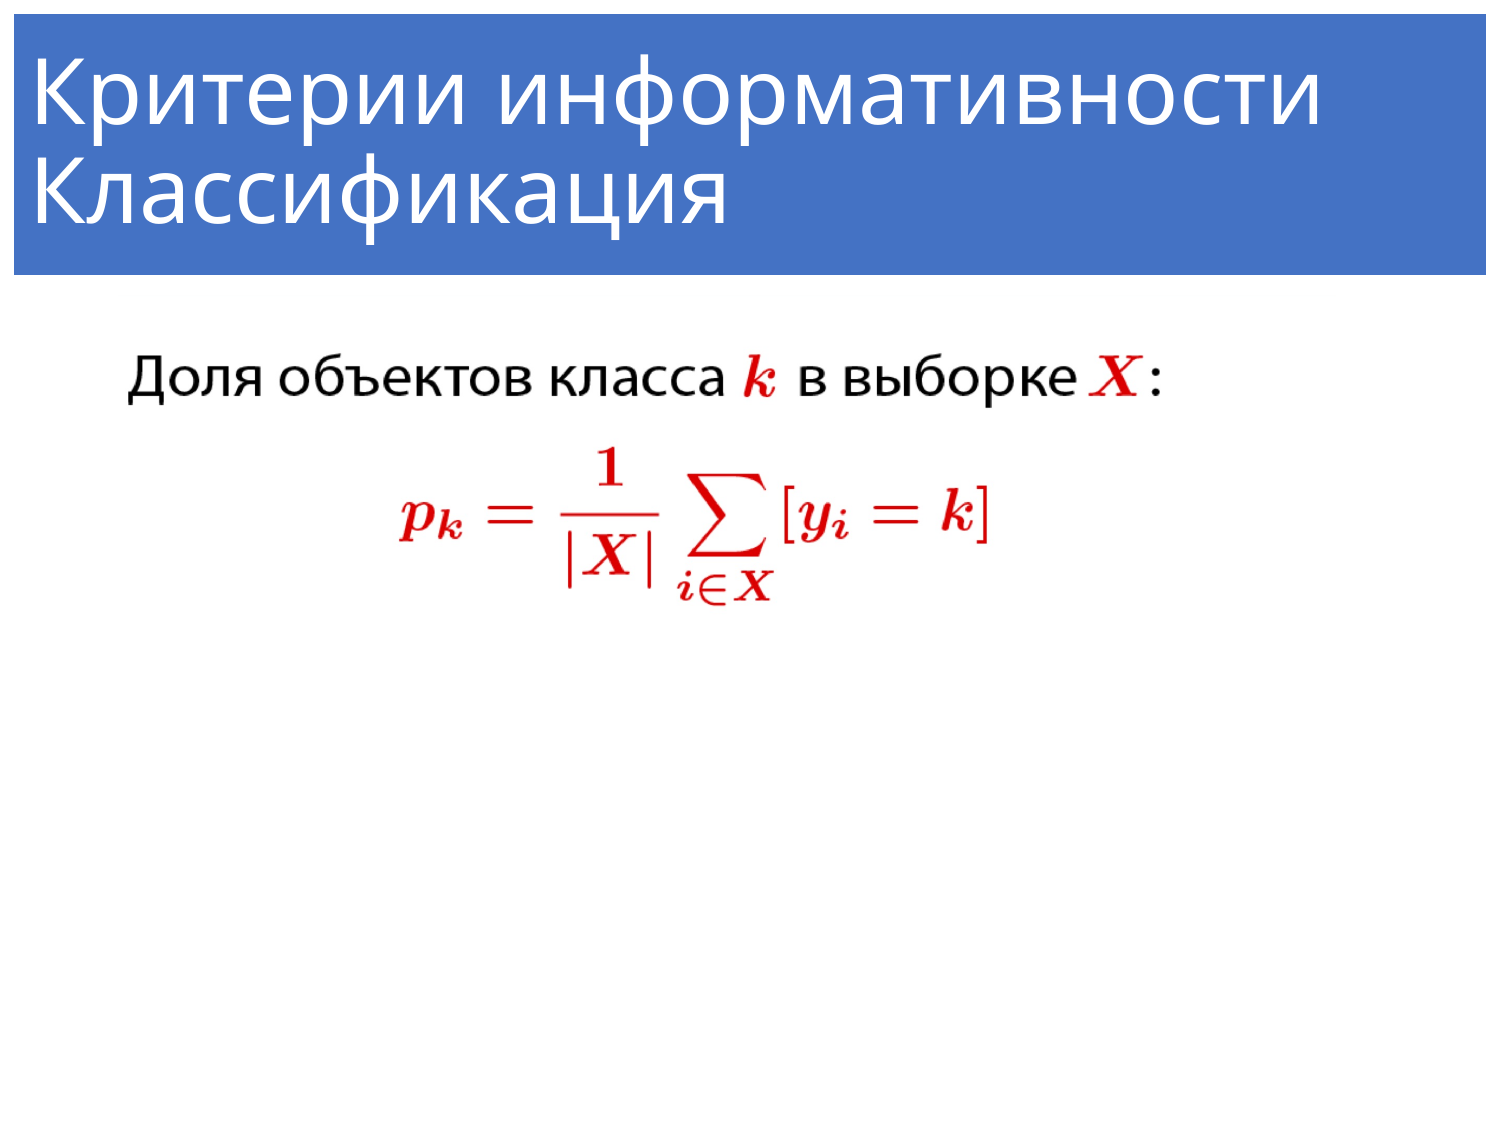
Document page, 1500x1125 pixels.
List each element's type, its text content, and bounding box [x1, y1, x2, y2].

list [118, 295, 1336, 1111]
title Критерии информативности Классификация [14, 14, 1486, 275]
